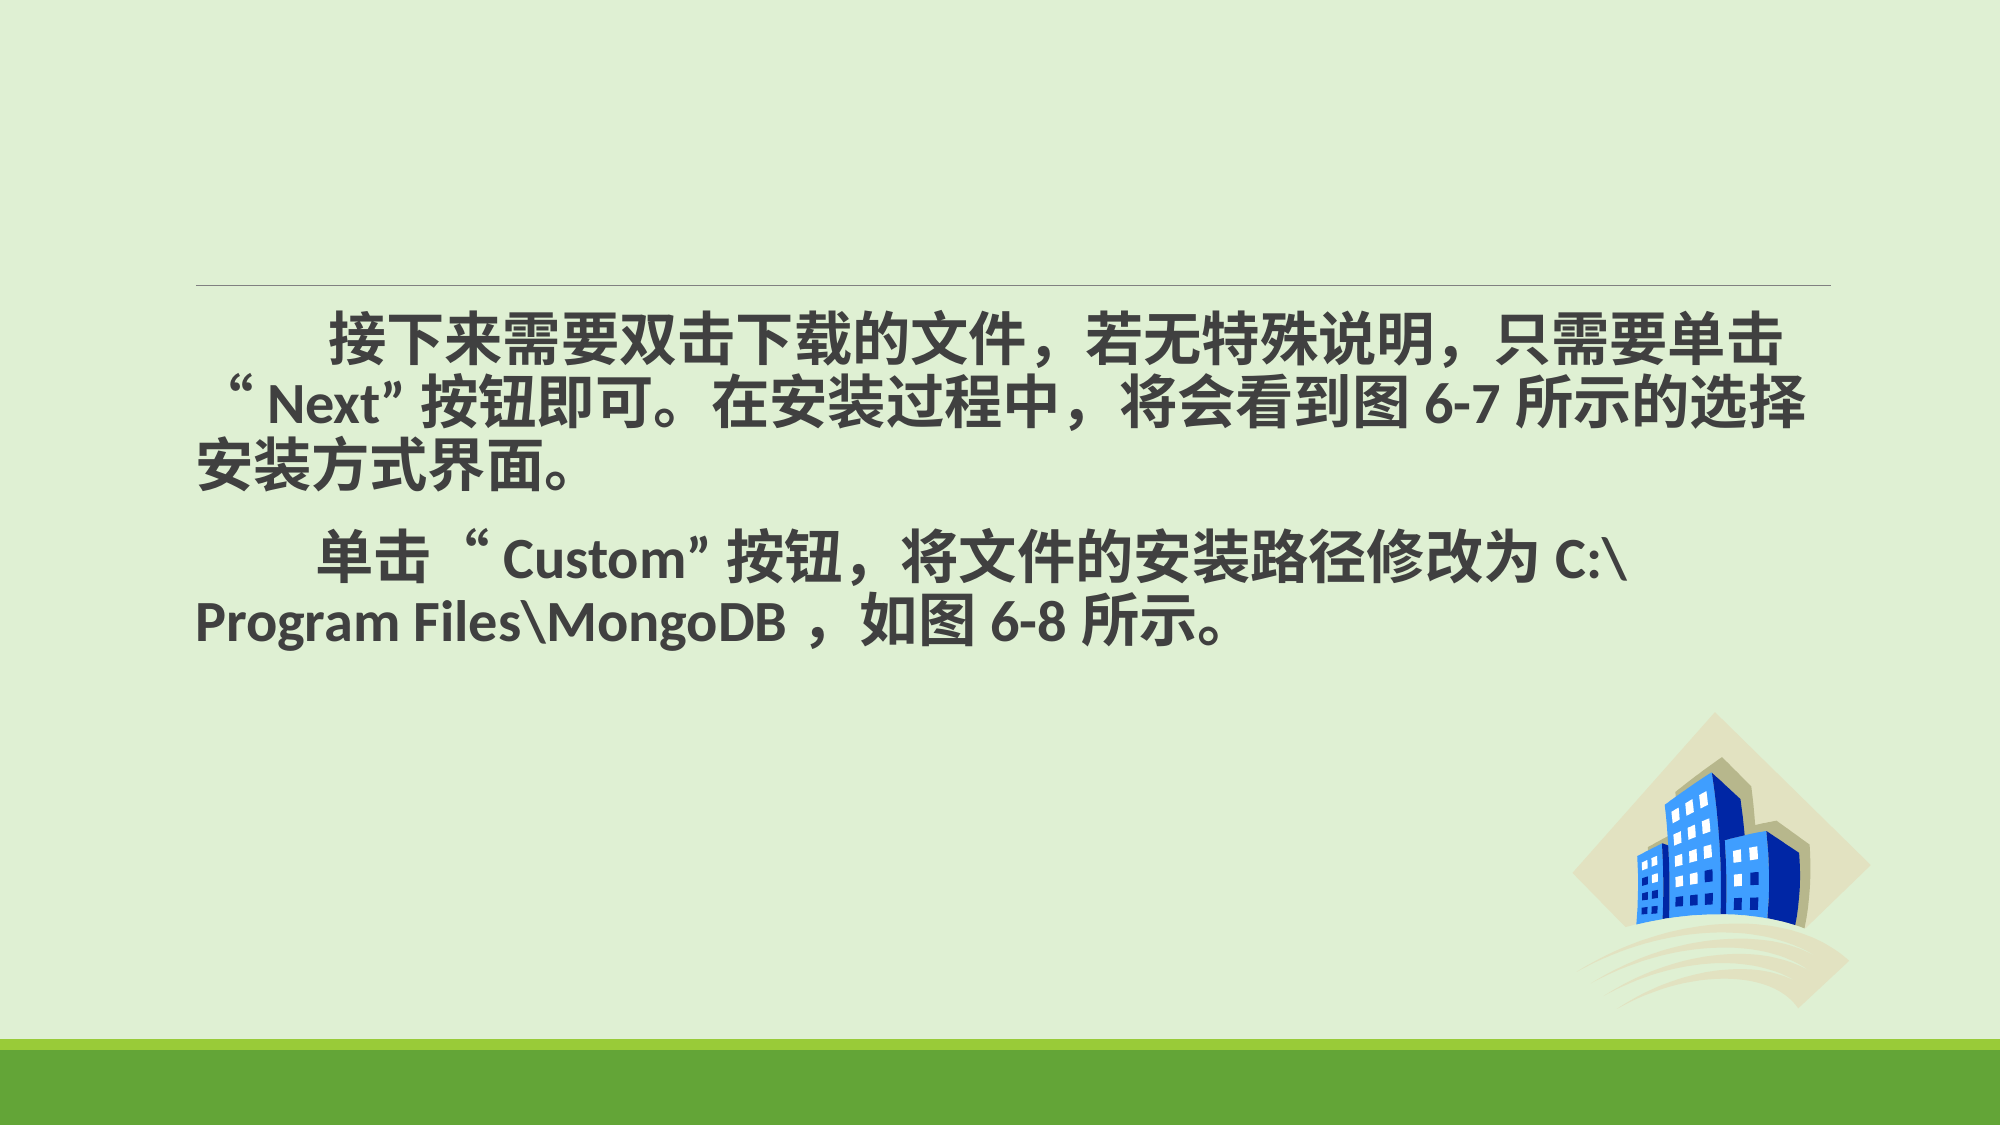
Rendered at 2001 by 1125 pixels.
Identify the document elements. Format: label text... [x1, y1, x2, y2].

picture [1571, 711, 1872, 1010]
list 接下来需要双击下载的文件，若无特殊说明，只需要单击“Next”按钮即可。在安装过程中，将会看到图6-7所示的选择安装方式界面。 单击“Custom”按钮，将文件的安装路径修改为C:\Program Files\MongoDB，如图6-8所示。 [180, 302, 1830, 963]
